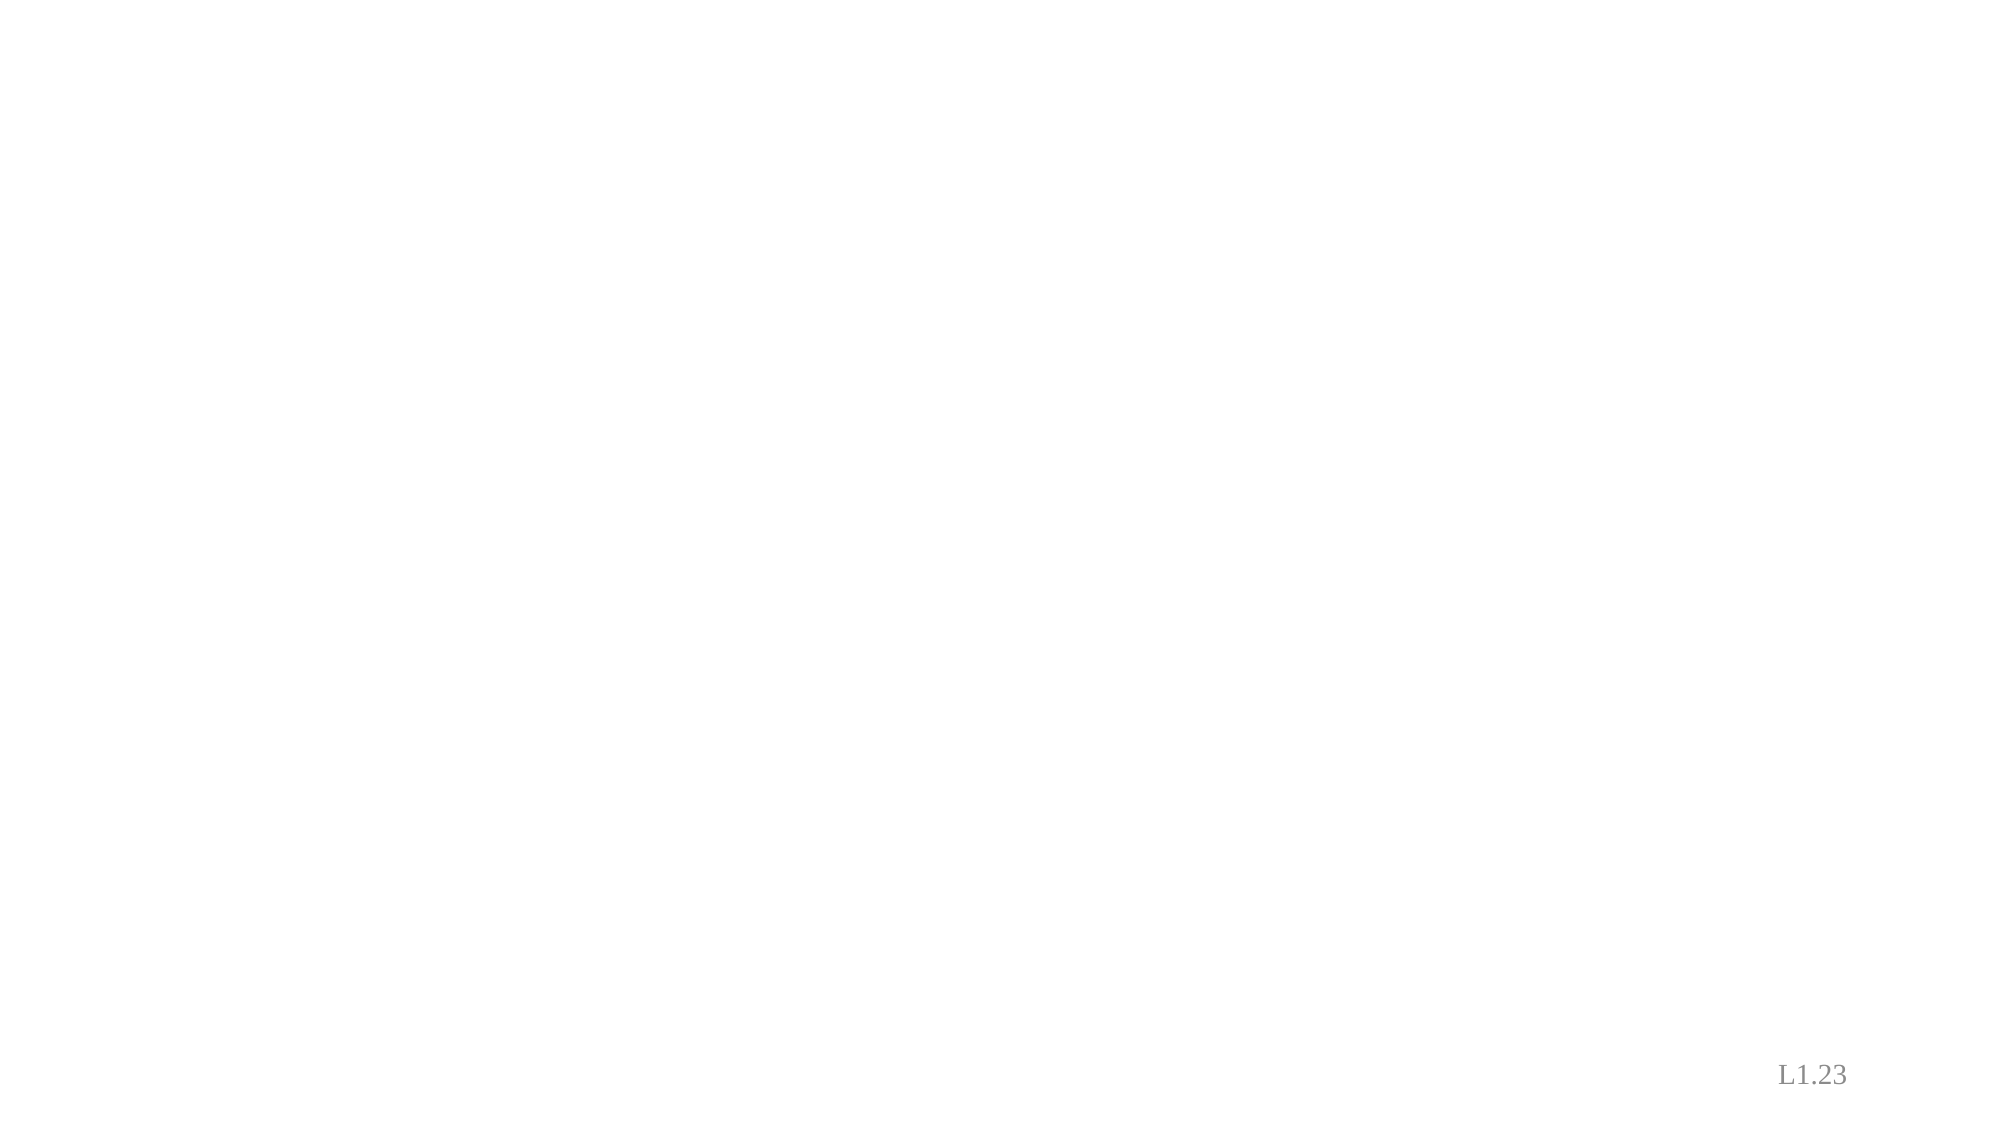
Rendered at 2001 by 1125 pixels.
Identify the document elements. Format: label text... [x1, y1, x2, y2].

slide_number L1.23 [1412, 1042, 1863, 1103]
